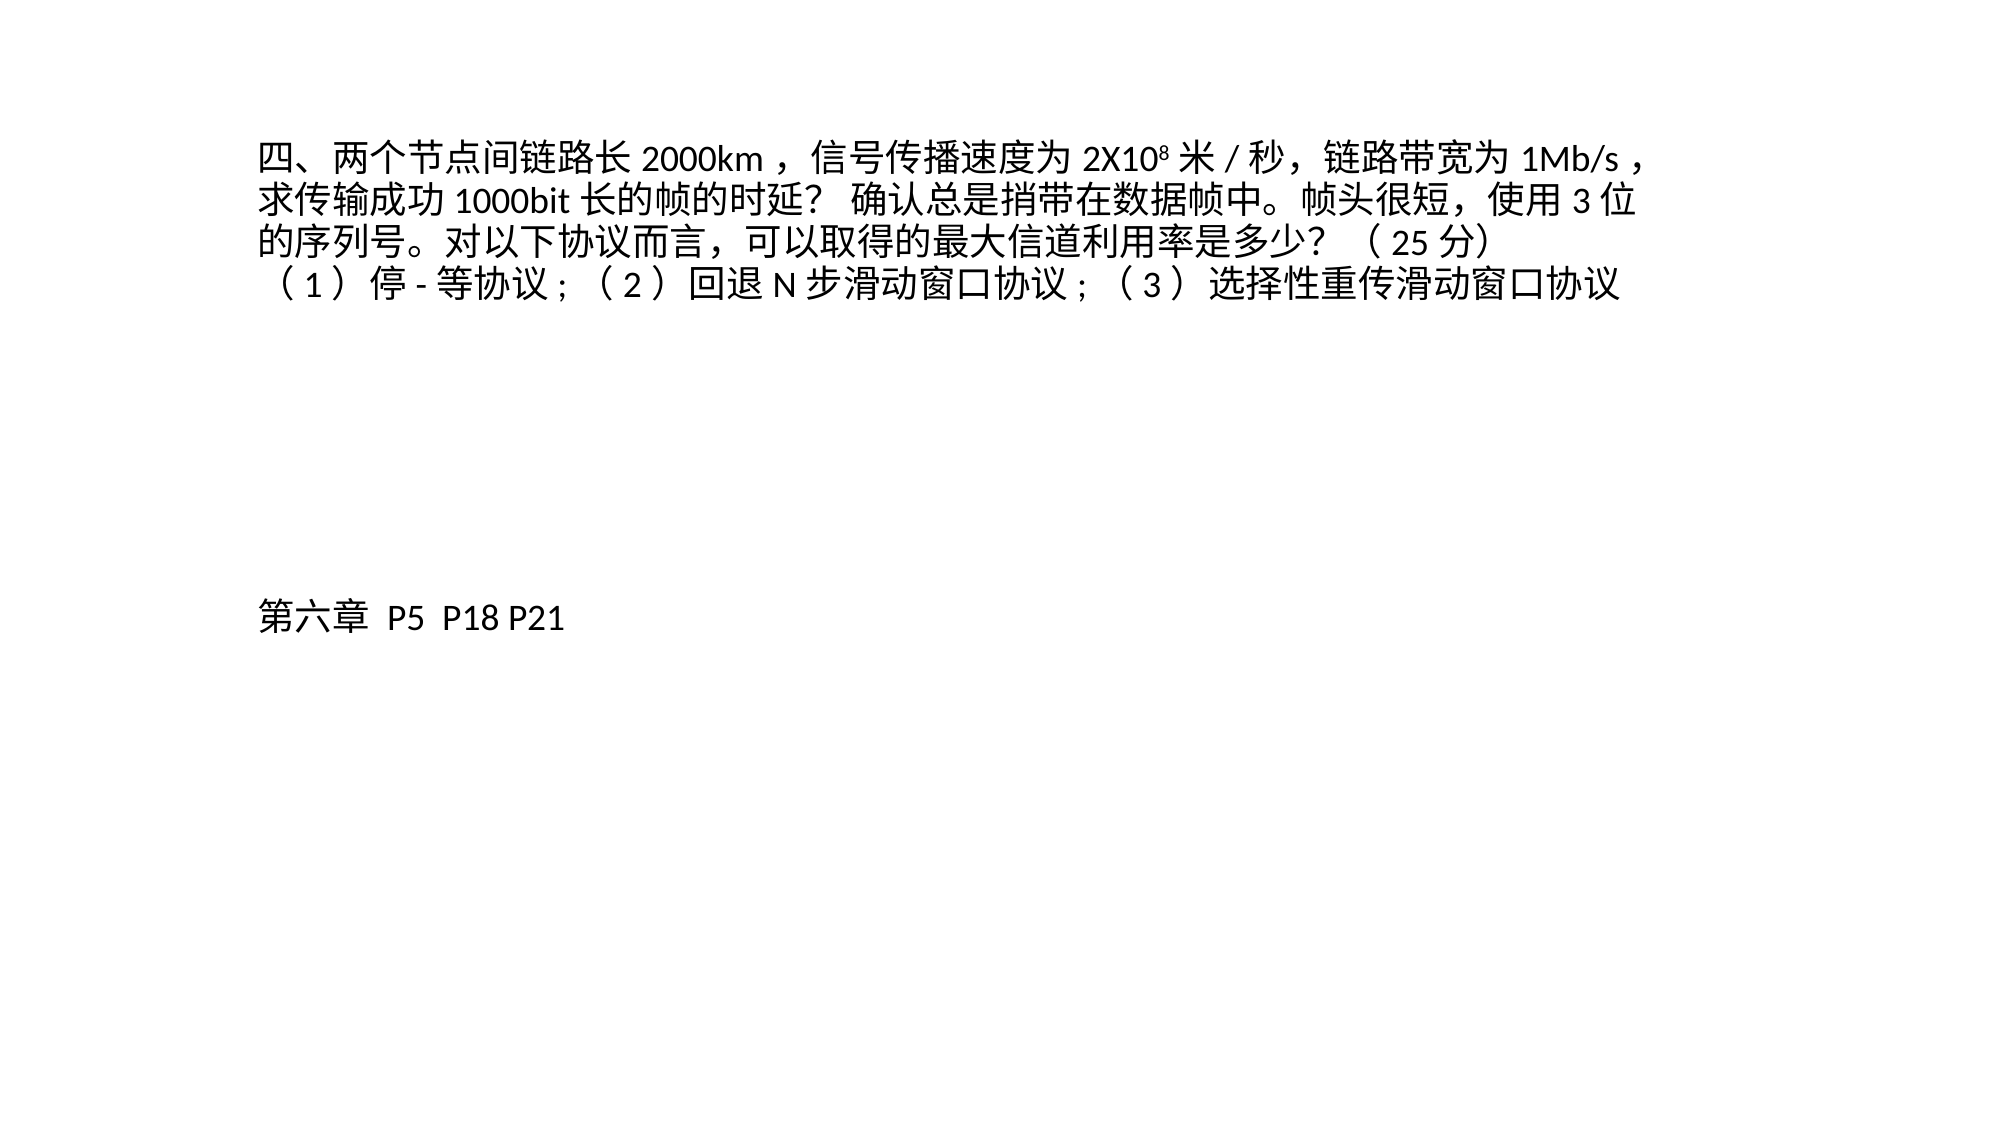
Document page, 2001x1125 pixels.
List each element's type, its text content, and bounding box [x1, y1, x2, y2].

text_box 四、两个节点间链路长2000km，信号传播速度为2X108米/秒，链路带宽为1Mb/s，求传输成功1000bit长的帧的时延？ 确认总是捎带在数据帧中。帧头很短，使用3位的序列号。对以下协议而言，可以取得的最大信道利用率是多少？（25分） （1）停-等协议;（2）回退N步滑动窗口协议;（3）选择性重传滑动窗口协议 第六章 P5 P18 P21 [242, 130, 1688, 729]
